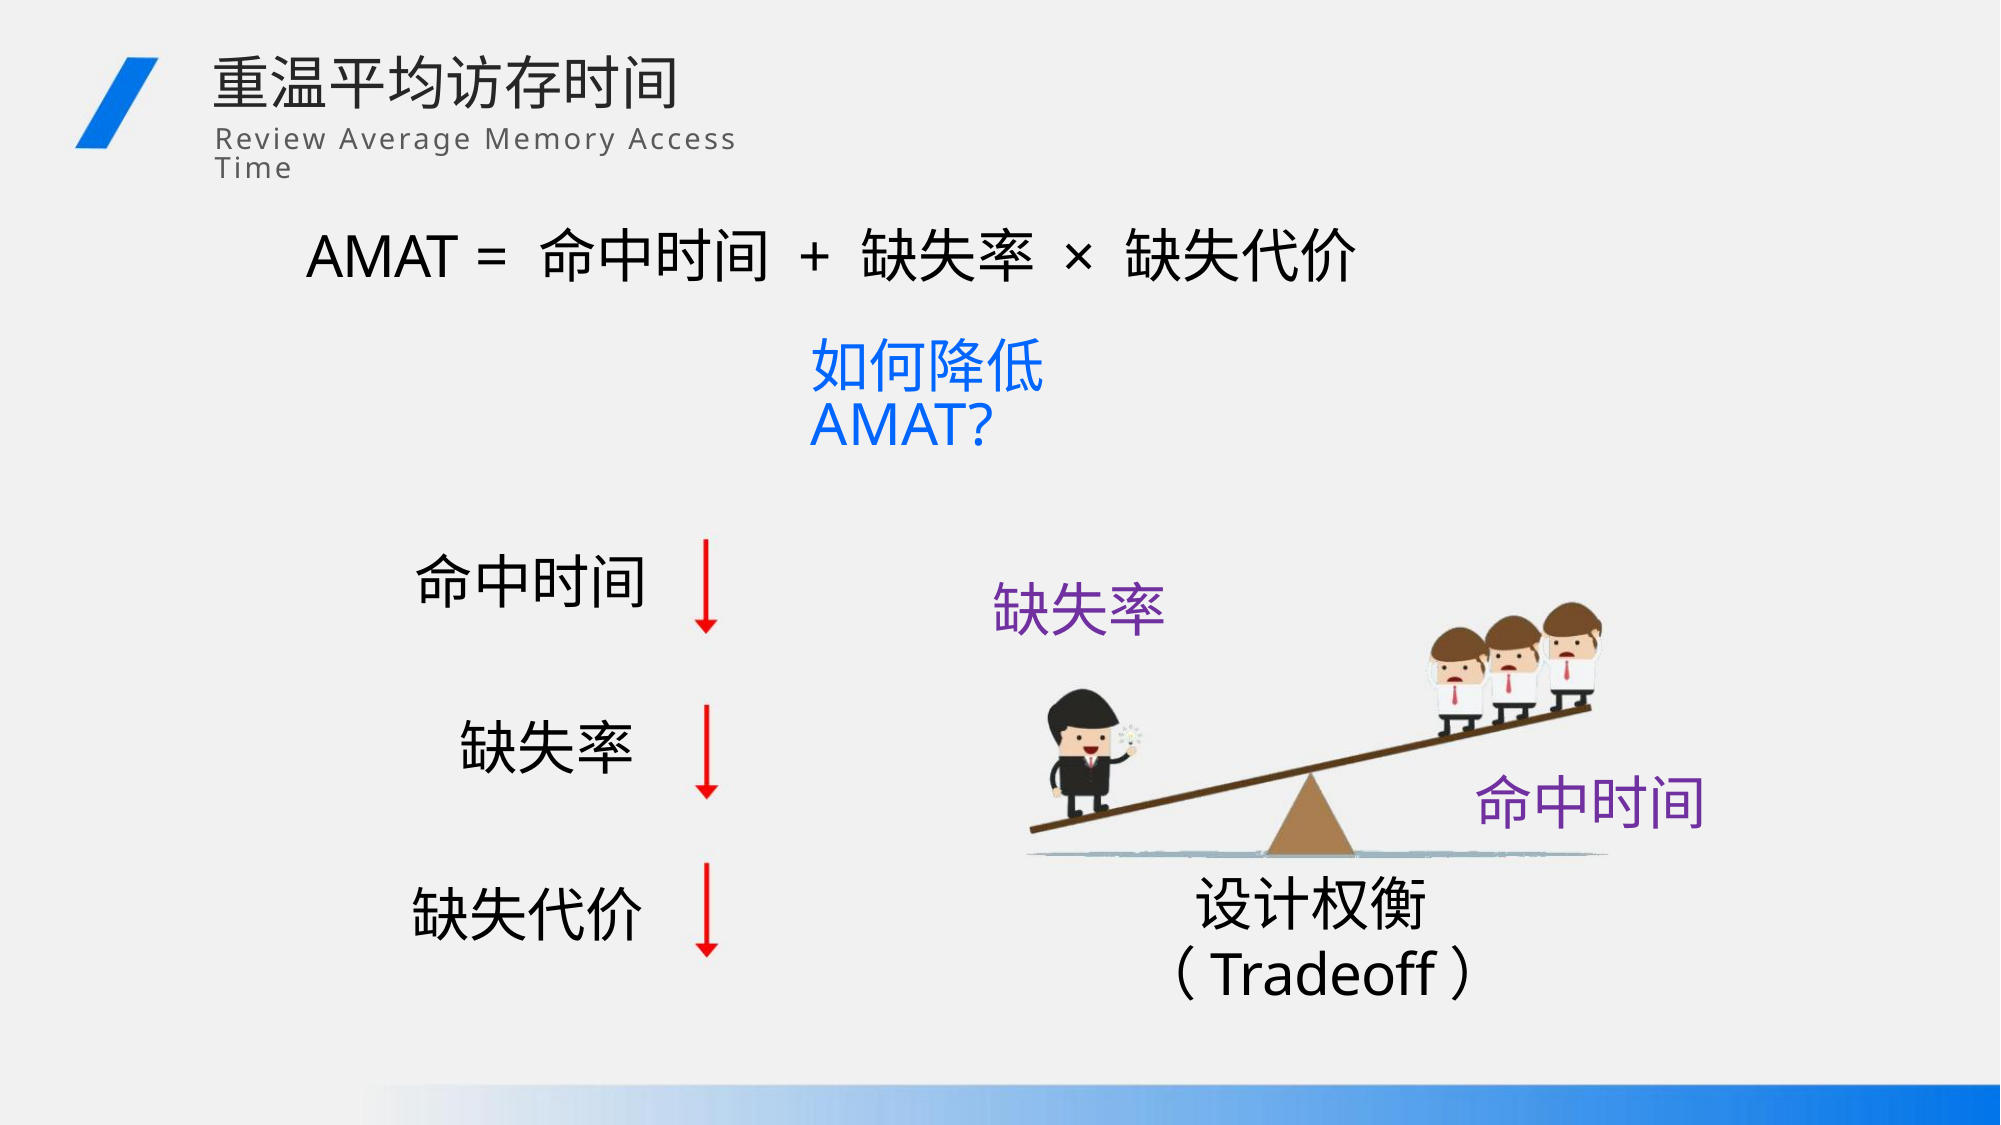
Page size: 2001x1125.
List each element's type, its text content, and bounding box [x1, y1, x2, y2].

text_box 如何降低AMAT? [810, 340, 1218, 457]
text_box 重温平均访存时间 Review Average Memory Access Time [211, 58, 821, 185]
text_box 设计权衡 （Tradeoff） [1138, 860, 1516, 1008]
text_box 缺失率 [992, 566, 1193, 644]
text_box 缺失率 [459, 704, 660, 782]
text_box 命中时间 [414, 538, 674, 616]
text_box 缺失代价 [411, 871, 670, 949]
text_box 命中时间 [1474, 758, 1733, 836]
text_box AMAT = 命中时间 + 缺失率 × 缺失代价 [306, 211, 1375, 289]
text_box [0, 0, 2000, 1125]
